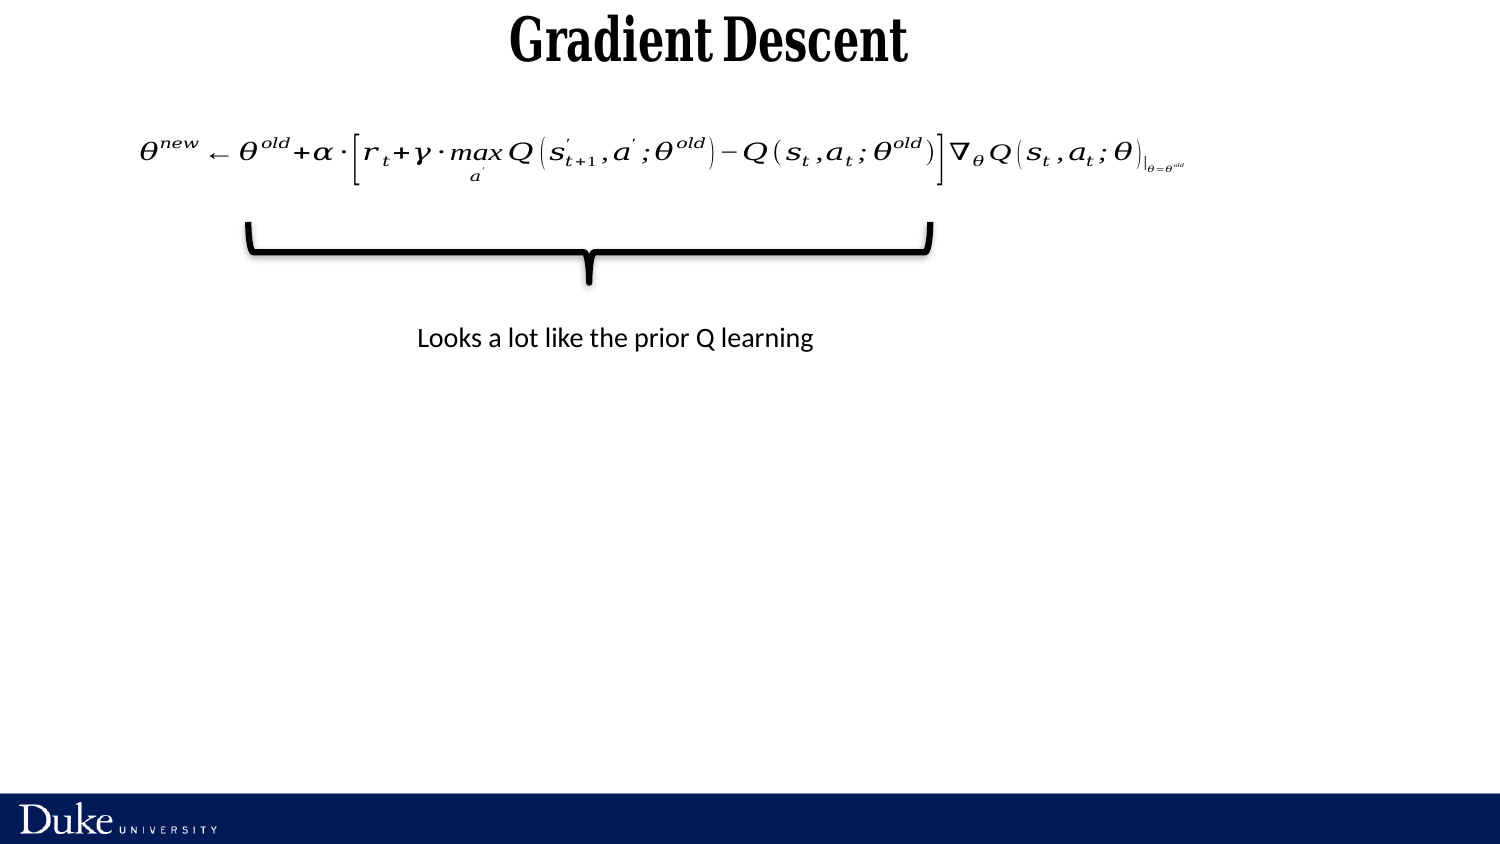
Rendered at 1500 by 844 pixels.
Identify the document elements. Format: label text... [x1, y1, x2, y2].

text_box Looks a lot like the prior Q learning [402, 311, 830, 361]
text_box [245, 221, 934, 286]
picture [0, 0, 1500, 844]
